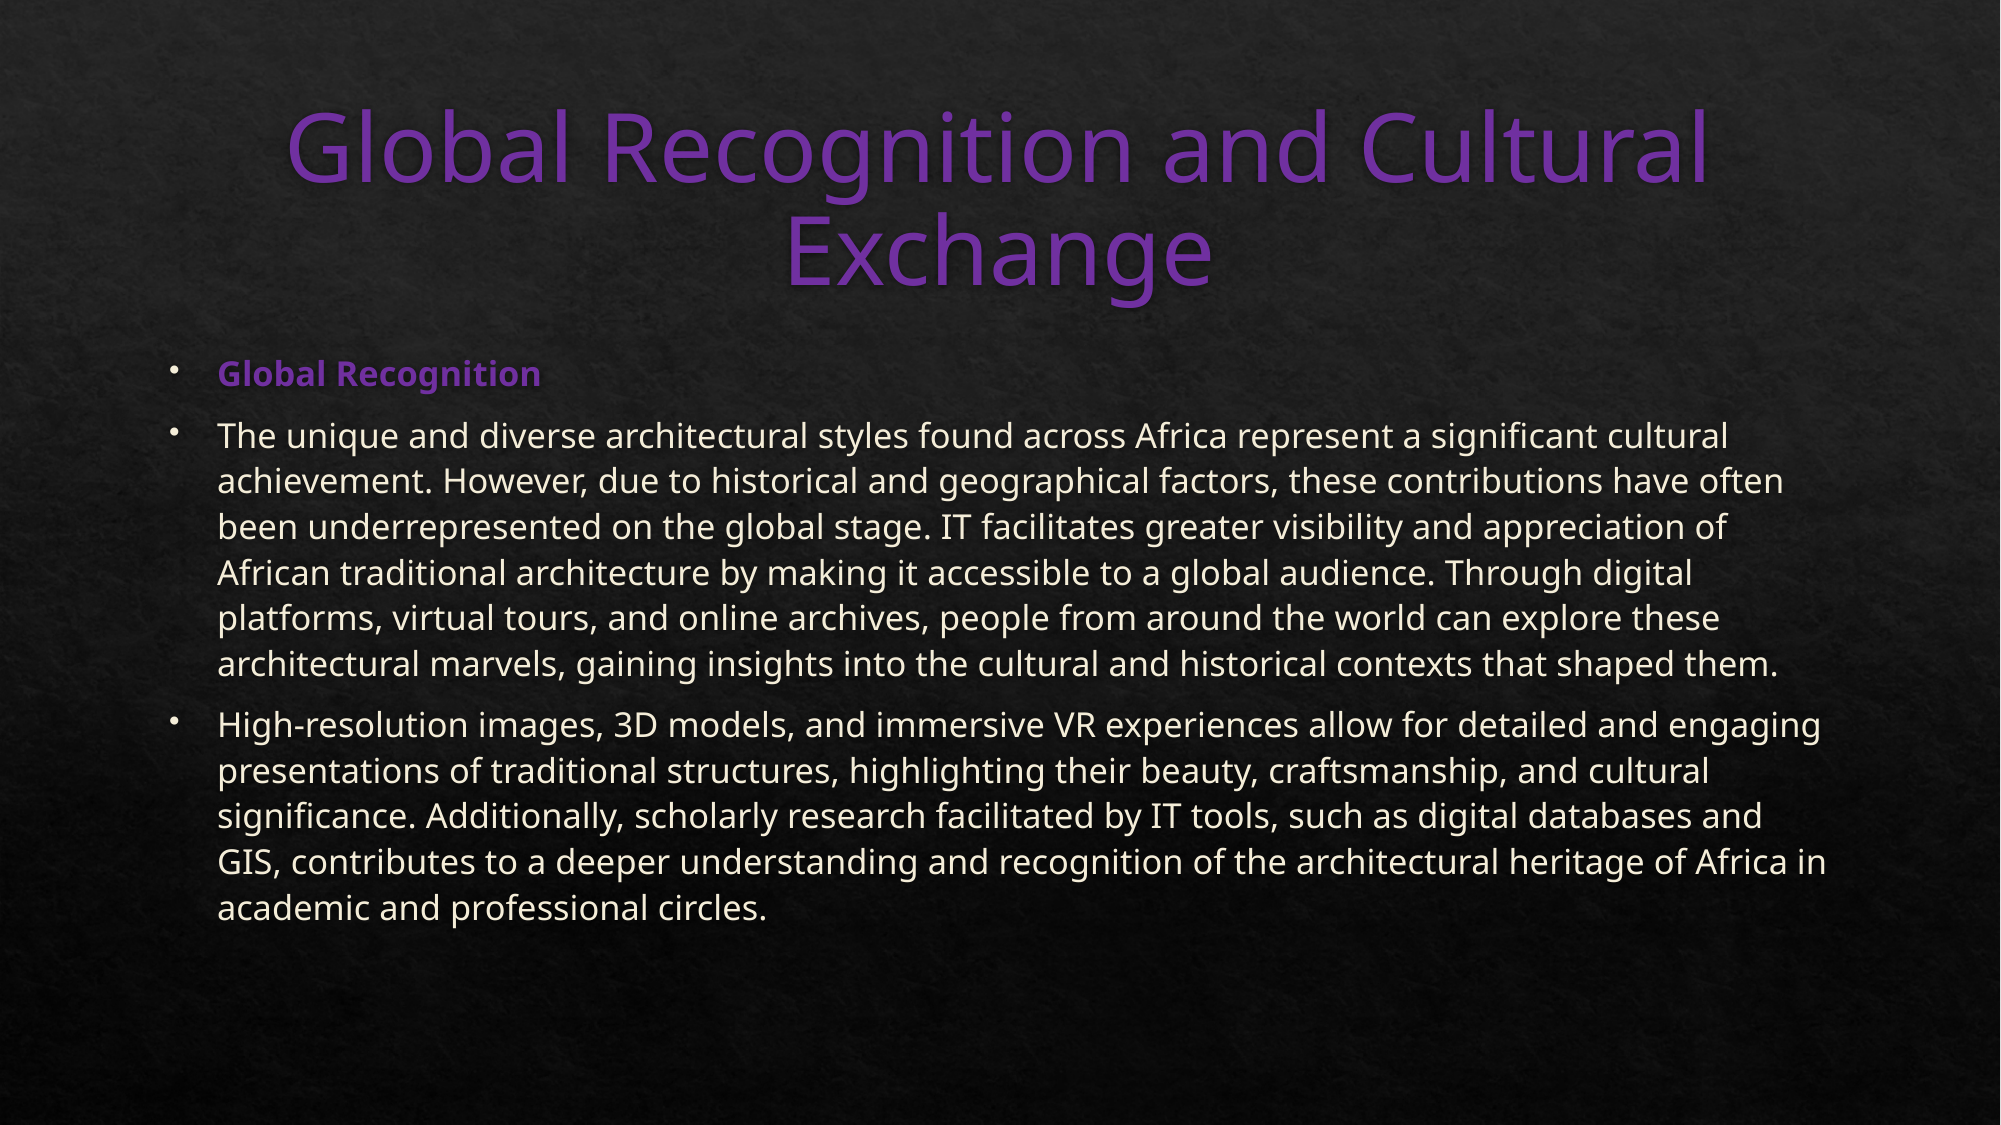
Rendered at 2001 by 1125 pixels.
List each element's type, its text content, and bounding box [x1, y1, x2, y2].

list Global Recognition The unique and diverse architectural styles found across Africa represent a significant cultural achievement. However, due to historical and geographical factors, these contributions have often been underrepresented on the global stage. IT facilitates greater visibility and appreciation of African traditional architecture by making it accessible to a global audience. Through digital platforms, virtual tours, and online archives, people from around the world can explore these architectural marvels, gaining insights into the cultural and historical contexts that shaped them. High-resolution images, 3D models, and immersive VR experiences allow for detailed and engaging presentations of traditional structures, highlighting their beauty, craftsmanship, and cultural significance. Additionally, scholarly research facilitated by IT tools, such as digital databases and GIS, contributes to a deeper understanding and recognition of the architectural heritage of Africa in academic and professional circles. [149, 340, 1849, 950]
title Global Recognition and Cultural Exchange [149, 99, 1849, 307]
